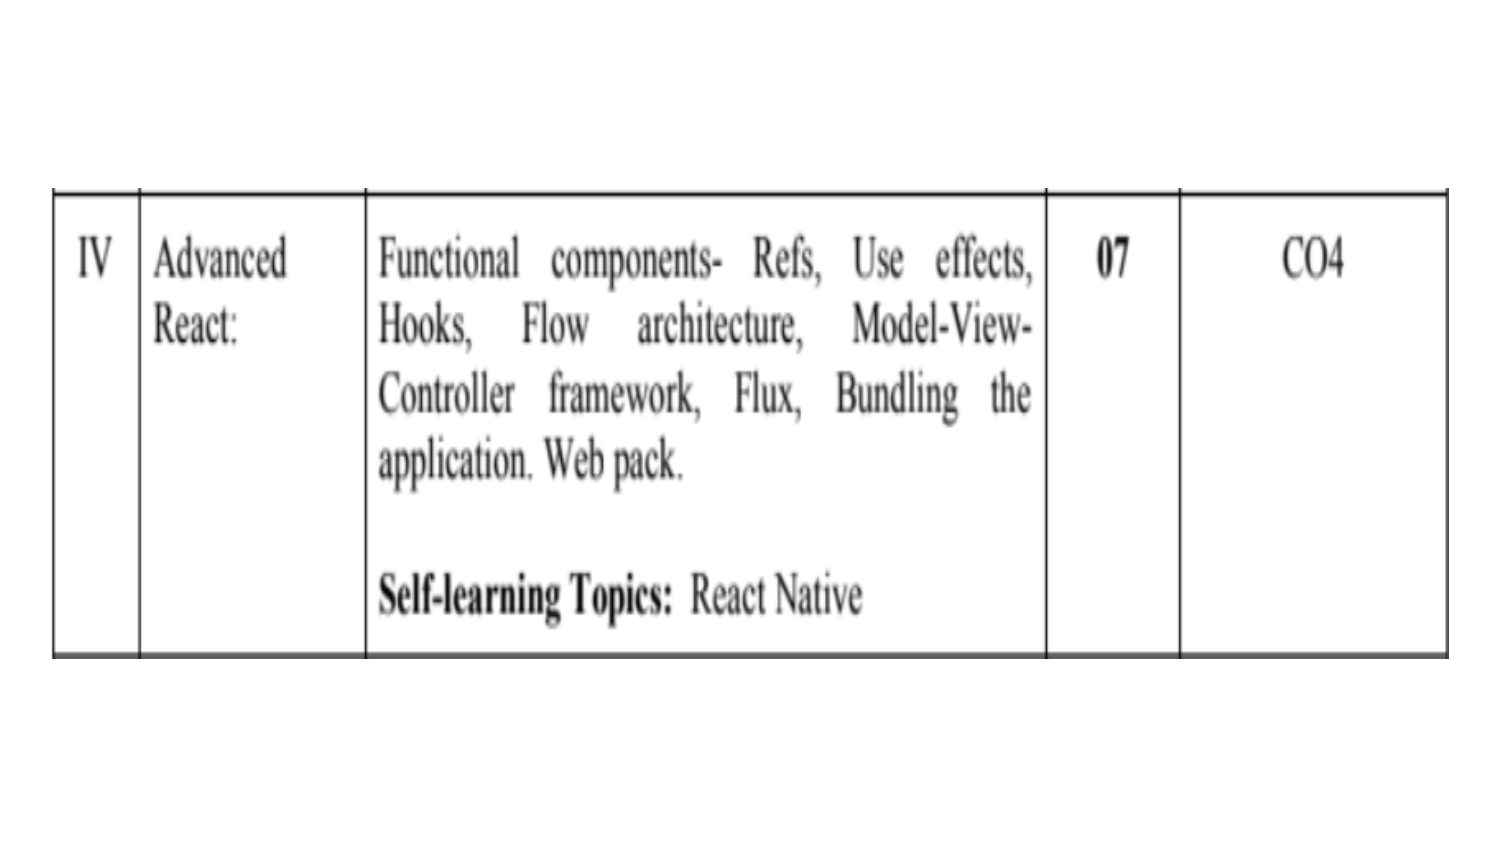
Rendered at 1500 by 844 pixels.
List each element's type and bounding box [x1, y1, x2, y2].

picture [50, 188, 1450, 659]
